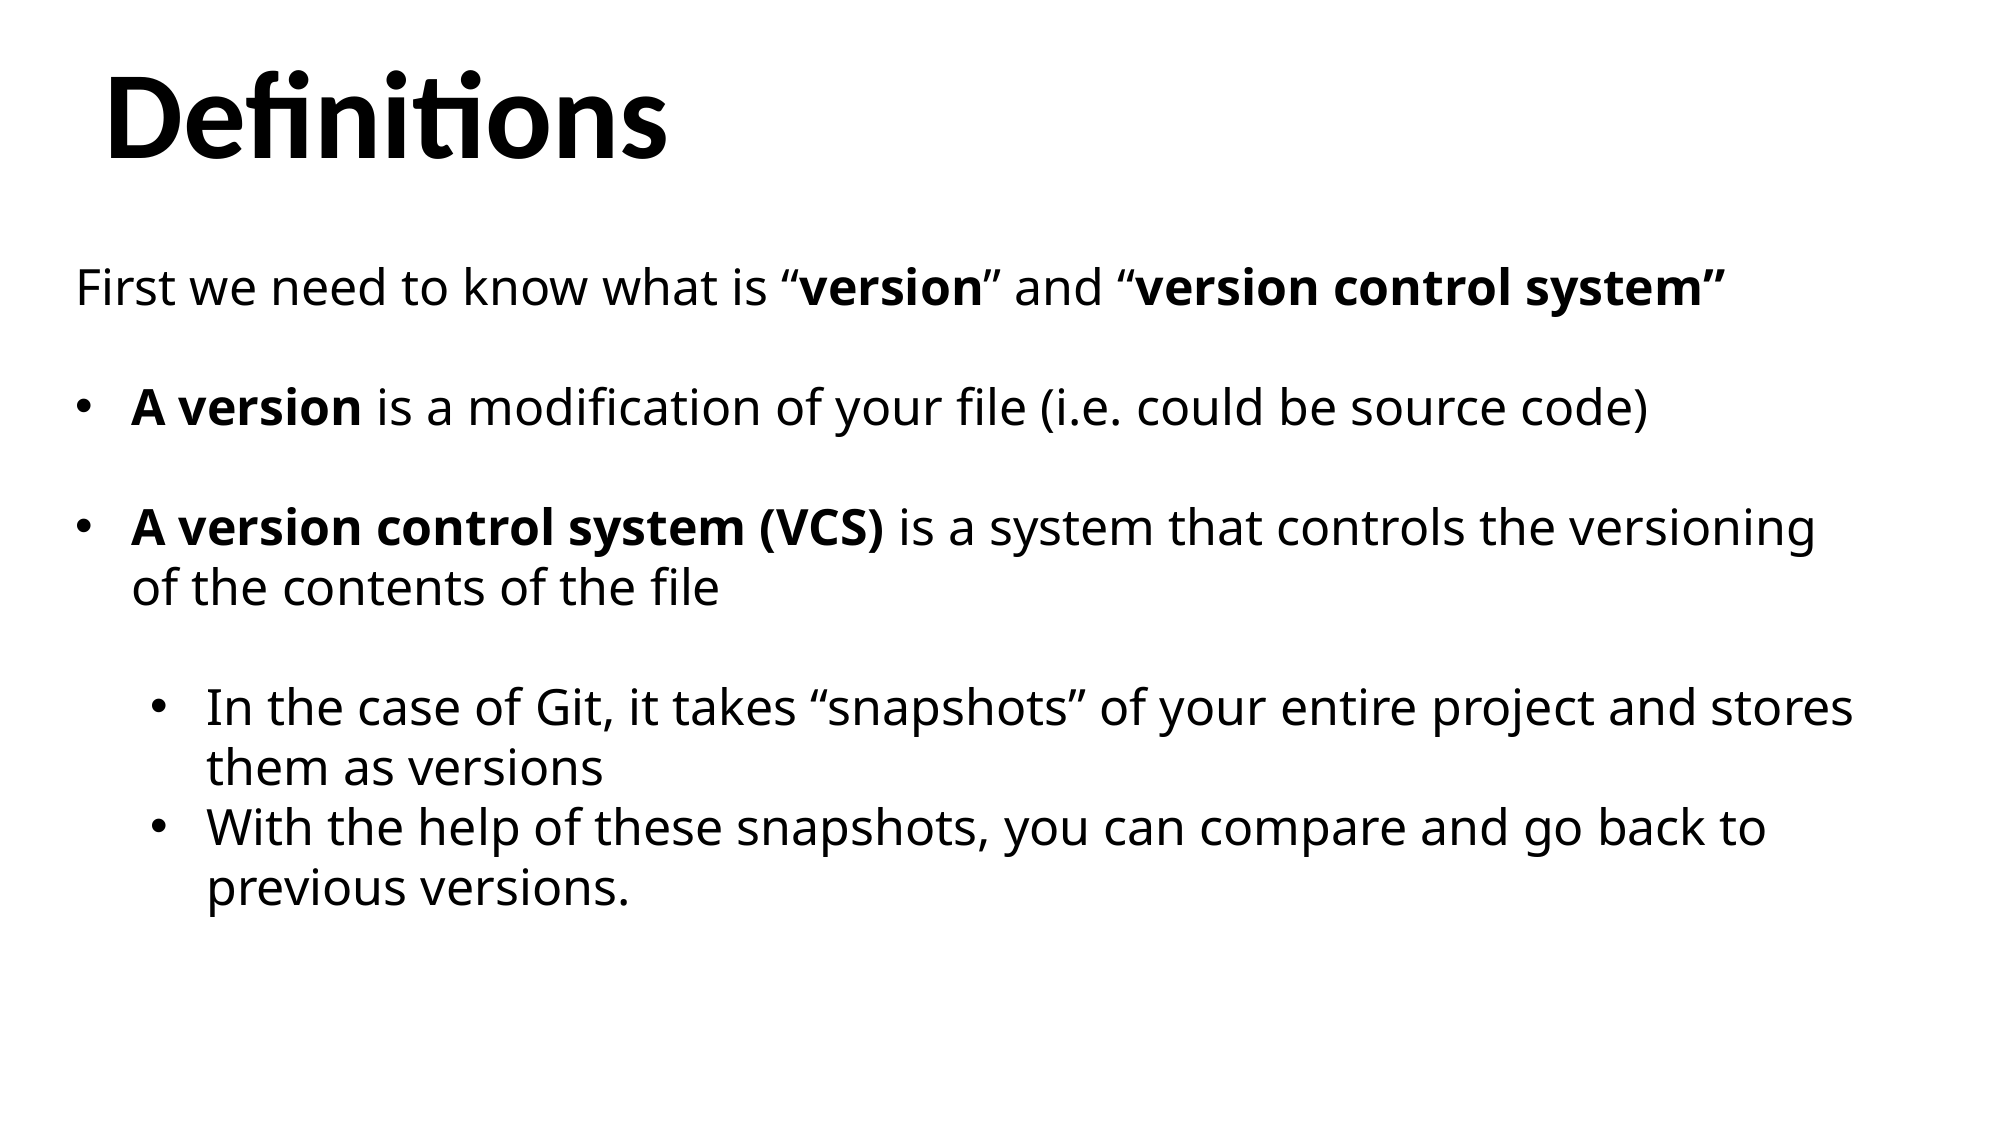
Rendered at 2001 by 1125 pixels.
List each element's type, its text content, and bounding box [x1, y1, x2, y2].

text_box First we need to know what is “version” and “version control system” A version is a modification of your file (i.e. could be source code) A version control system (VCS) is a system that controls the versioning of the contents of the file In the case of Git, it takes “snapshots” of your entire project and stores them as versions With the help of these snapshots, you can compare and go back to previous versions. [60, 248, 1883, 1028]
text_box Definitions [90, 25, 685, 191]
